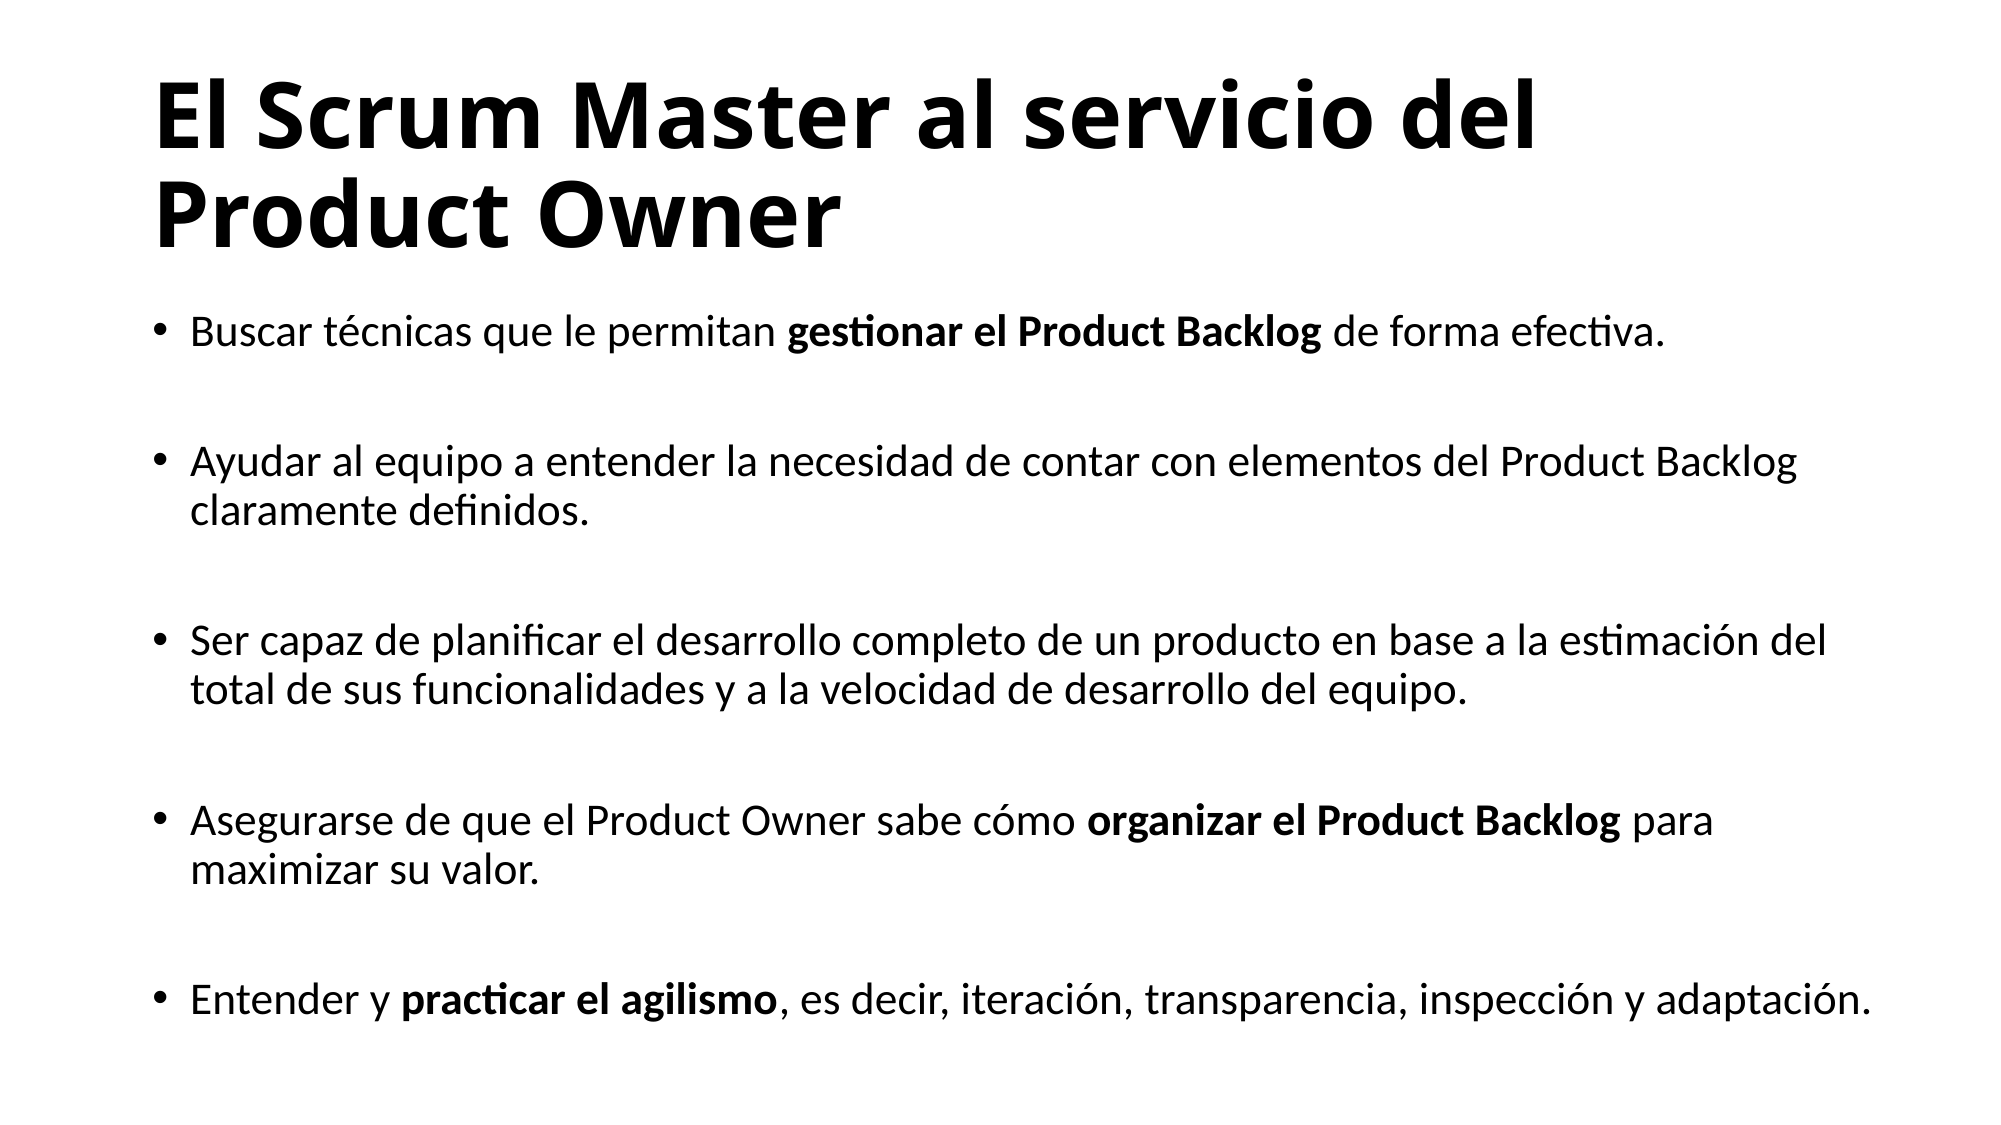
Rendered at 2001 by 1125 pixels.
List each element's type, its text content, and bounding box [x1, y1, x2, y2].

list Buscar técnicas que le permitan gestionar el Product Backlog de forma efectiva. Ayudar al equipo a entender la necesidad de contar con elementos del Product Backlog claramente definidos. Ser capaz de planificar el desarrollo completo de un producto en base a la estimación del total de sus funcionalidades y a la velocidad de desarrollo del equipo. Asegurarse de que el Product Owner sabe cómo organizar el Product Backlog para maximizar su valor. Entender y practicar el agilismo, es decir, iteración, transparencia, inspección y adaptación. [137, 299, 1897, 1053]
title El Scrum Master al servicio del Product Owner [137, 59, 1863, 278]
